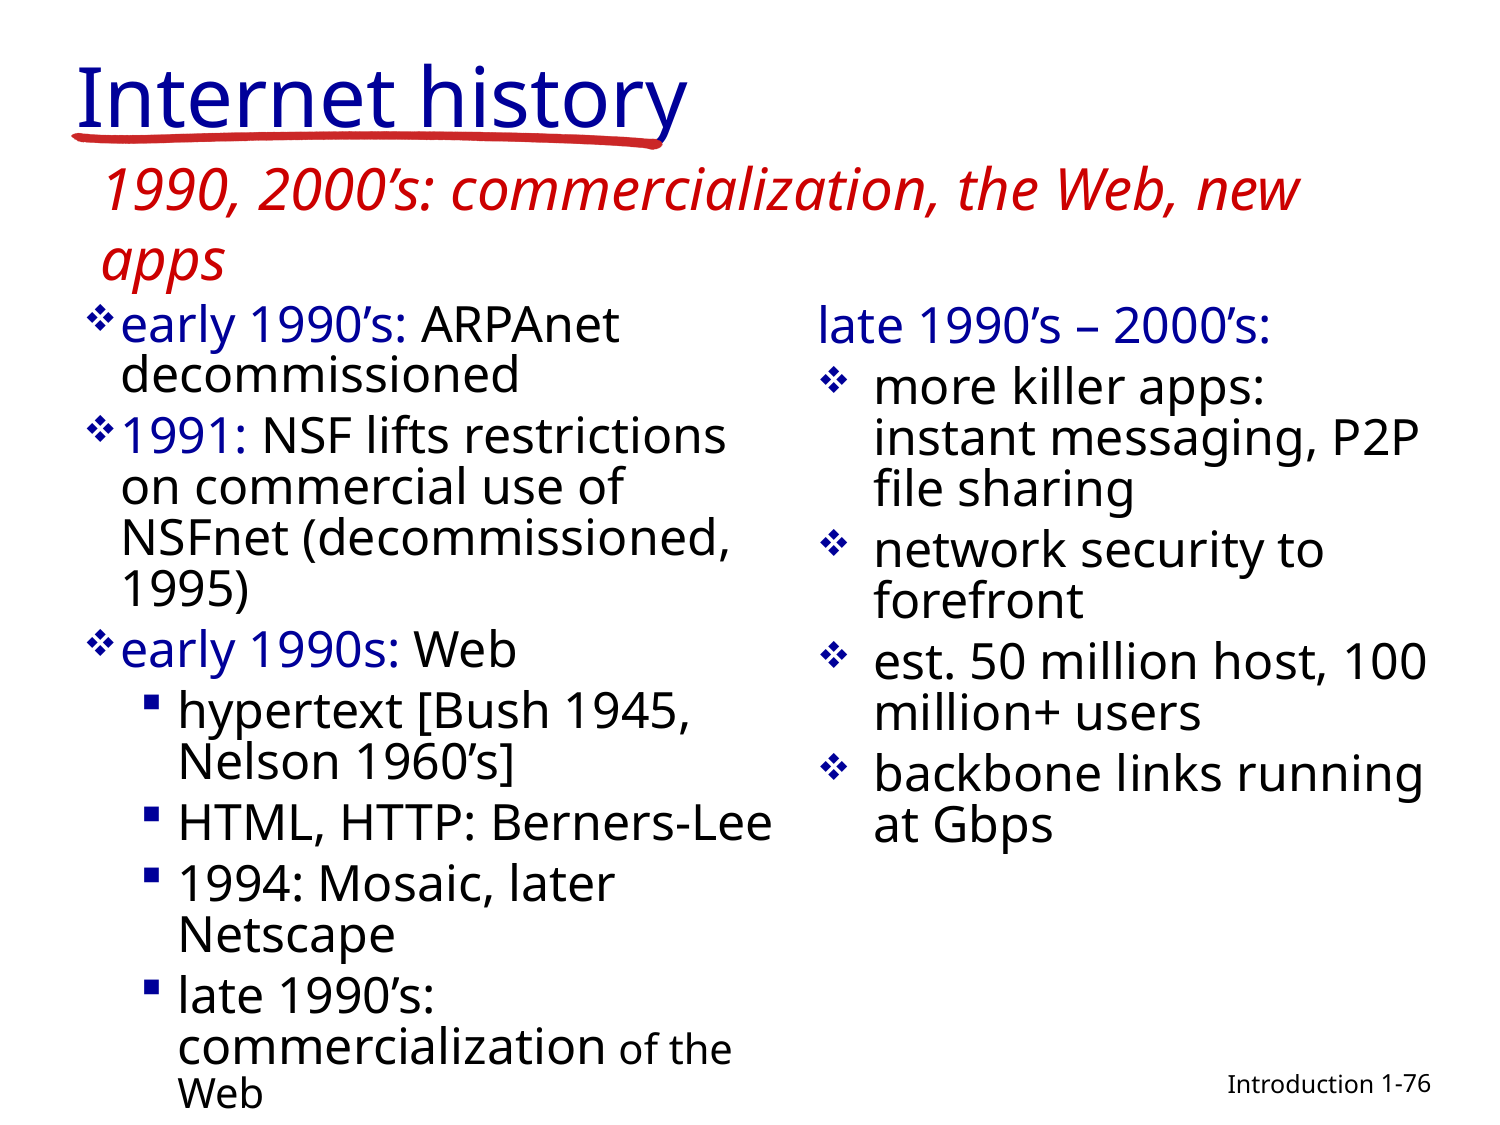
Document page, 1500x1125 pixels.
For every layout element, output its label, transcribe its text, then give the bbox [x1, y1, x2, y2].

footer Introduction [914, 1060, 1391, 1109]
text_box Internet history [61, 41, 1337, 148]
list late 1990’s – 2000’s: more killer apps: instant messaging, P2P file sharing network security to forefront est. 50 million host, 100 million+ users backbone links running at Gbps [802, 295, 1453, 1025]
text_box 1990, 2000’s: commercialization, the Web, new apps [85, 168, 1393, 275]
picture [68, 126, 669, 156]
slide_number 1-76 [1365, 1059, 1477, 1106]
list early 1990’s: ARPAnet decommissioned 1991: NSF lifts restrictions on commercial use of NSFnet (decommissioned, 1995) early 1990s: Web hypertext [Bush 1945, Nelson 1960’s] HTML, HTTP: Berners-Lee 1994: Mosaic, later Netscape late 1990’s: commercialization of the Web [68, 293, 803, 1025]
